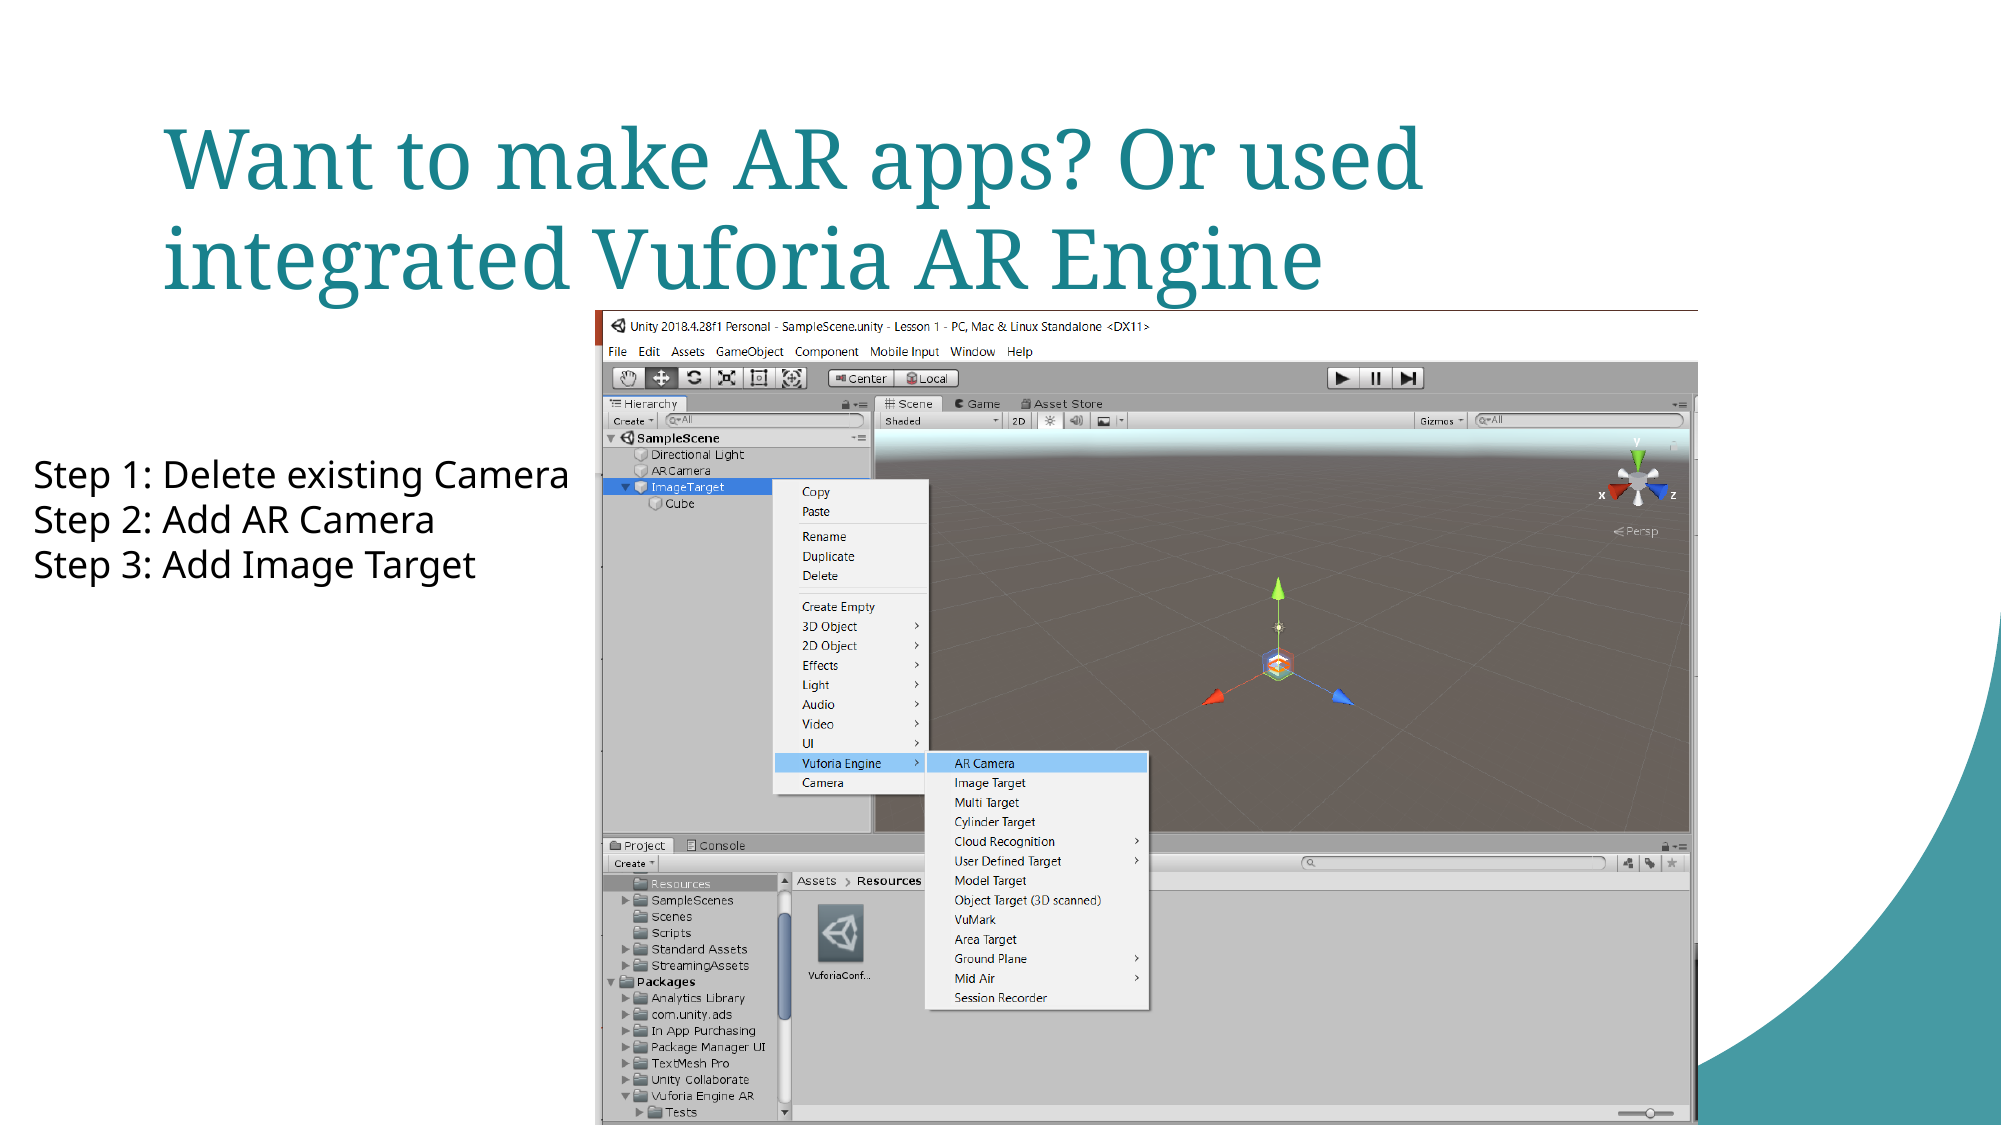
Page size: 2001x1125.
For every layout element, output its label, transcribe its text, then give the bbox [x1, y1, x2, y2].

text_box Step 1: Delete existing Camera Step 2: Add AR Camera Step 3: Add Image Target [18, 443, 586, 594]
picture [595, 310, 1698, 1125]
title Want to make AR apps? Or used integrated Vuforia AR Engine [148, 96, 1775, 315]
